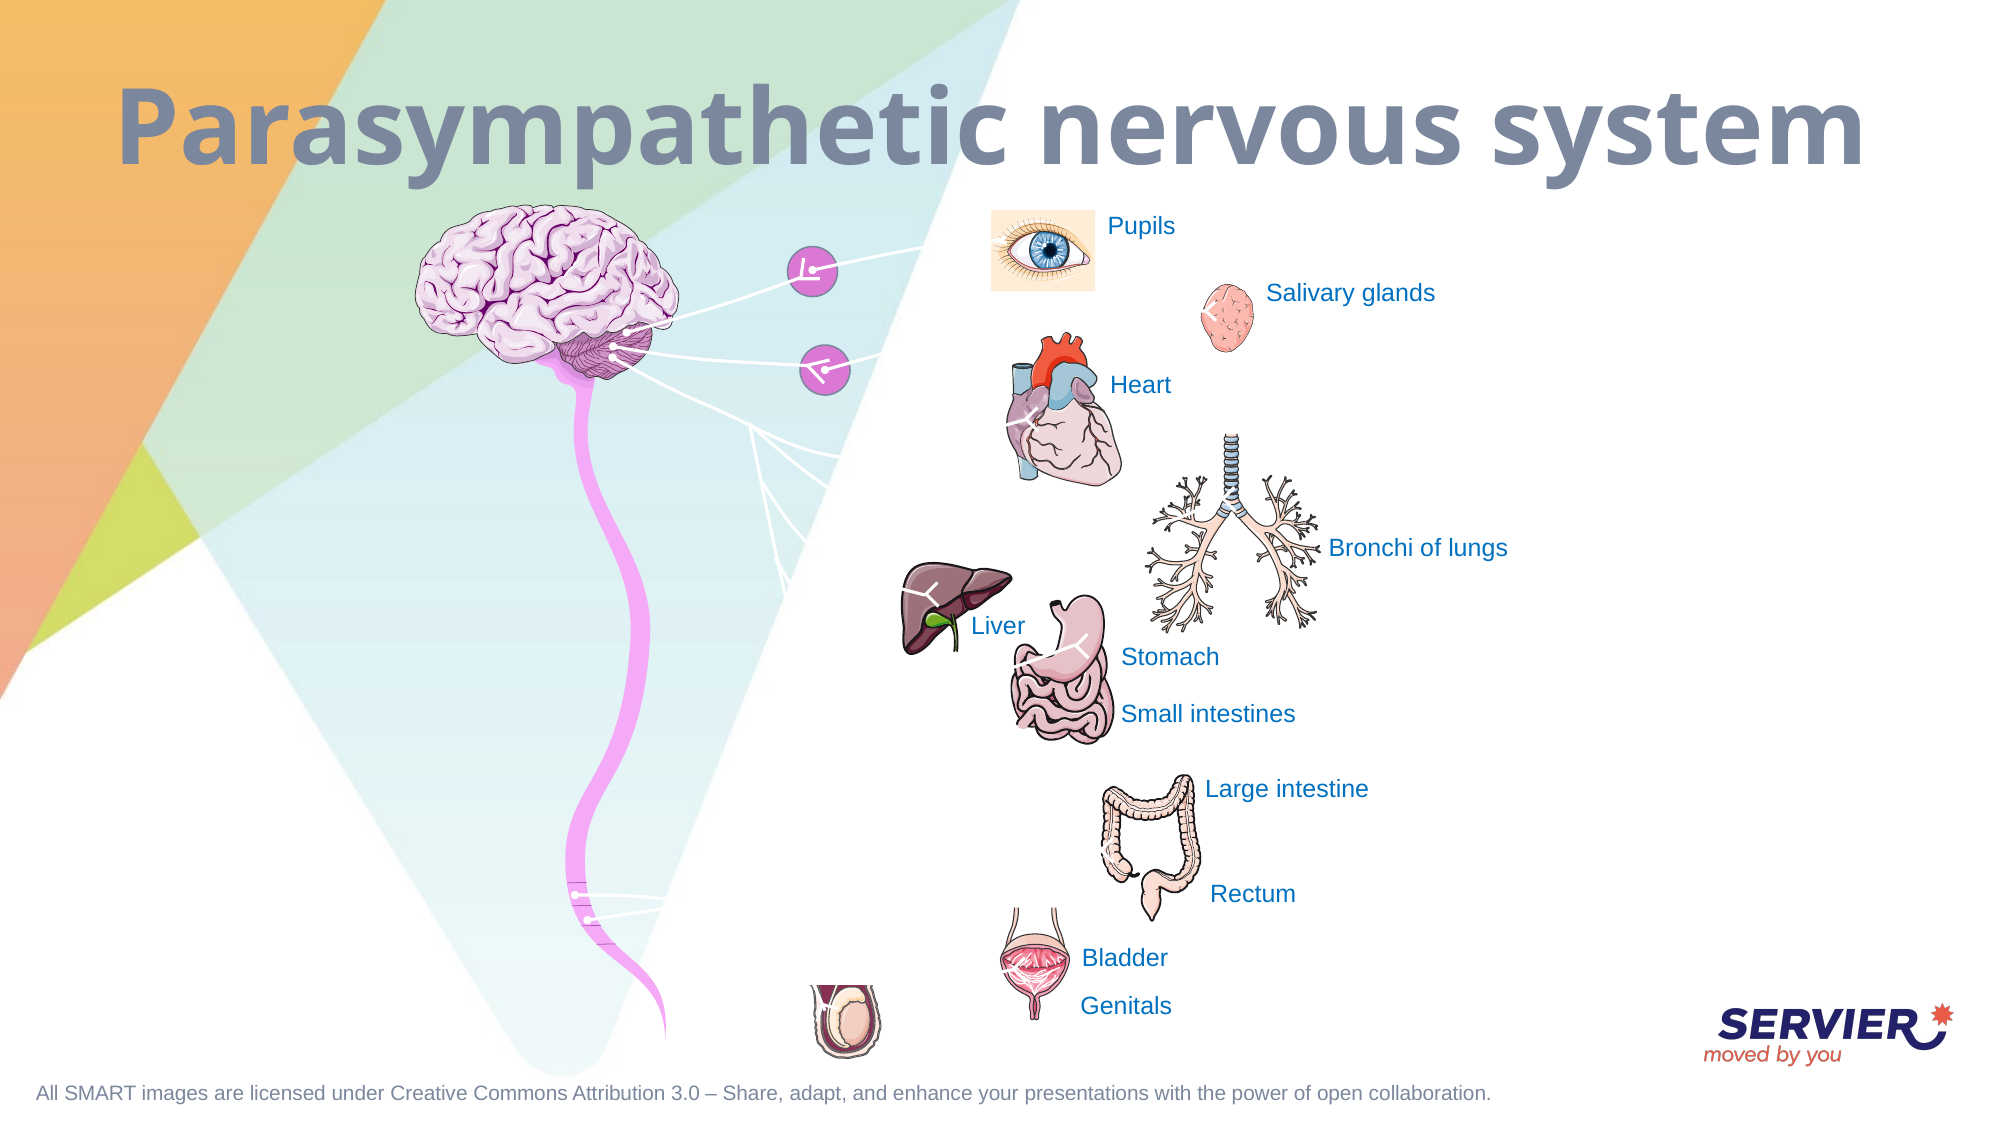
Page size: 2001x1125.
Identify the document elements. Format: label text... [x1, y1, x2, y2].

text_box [810, 1049, 882, 1059]
picture [0, 0, 2001, 1125]
title Parasympathetic nervous system [54, 12, 1926, 232]
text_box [412, 201, 1524, 1040]
